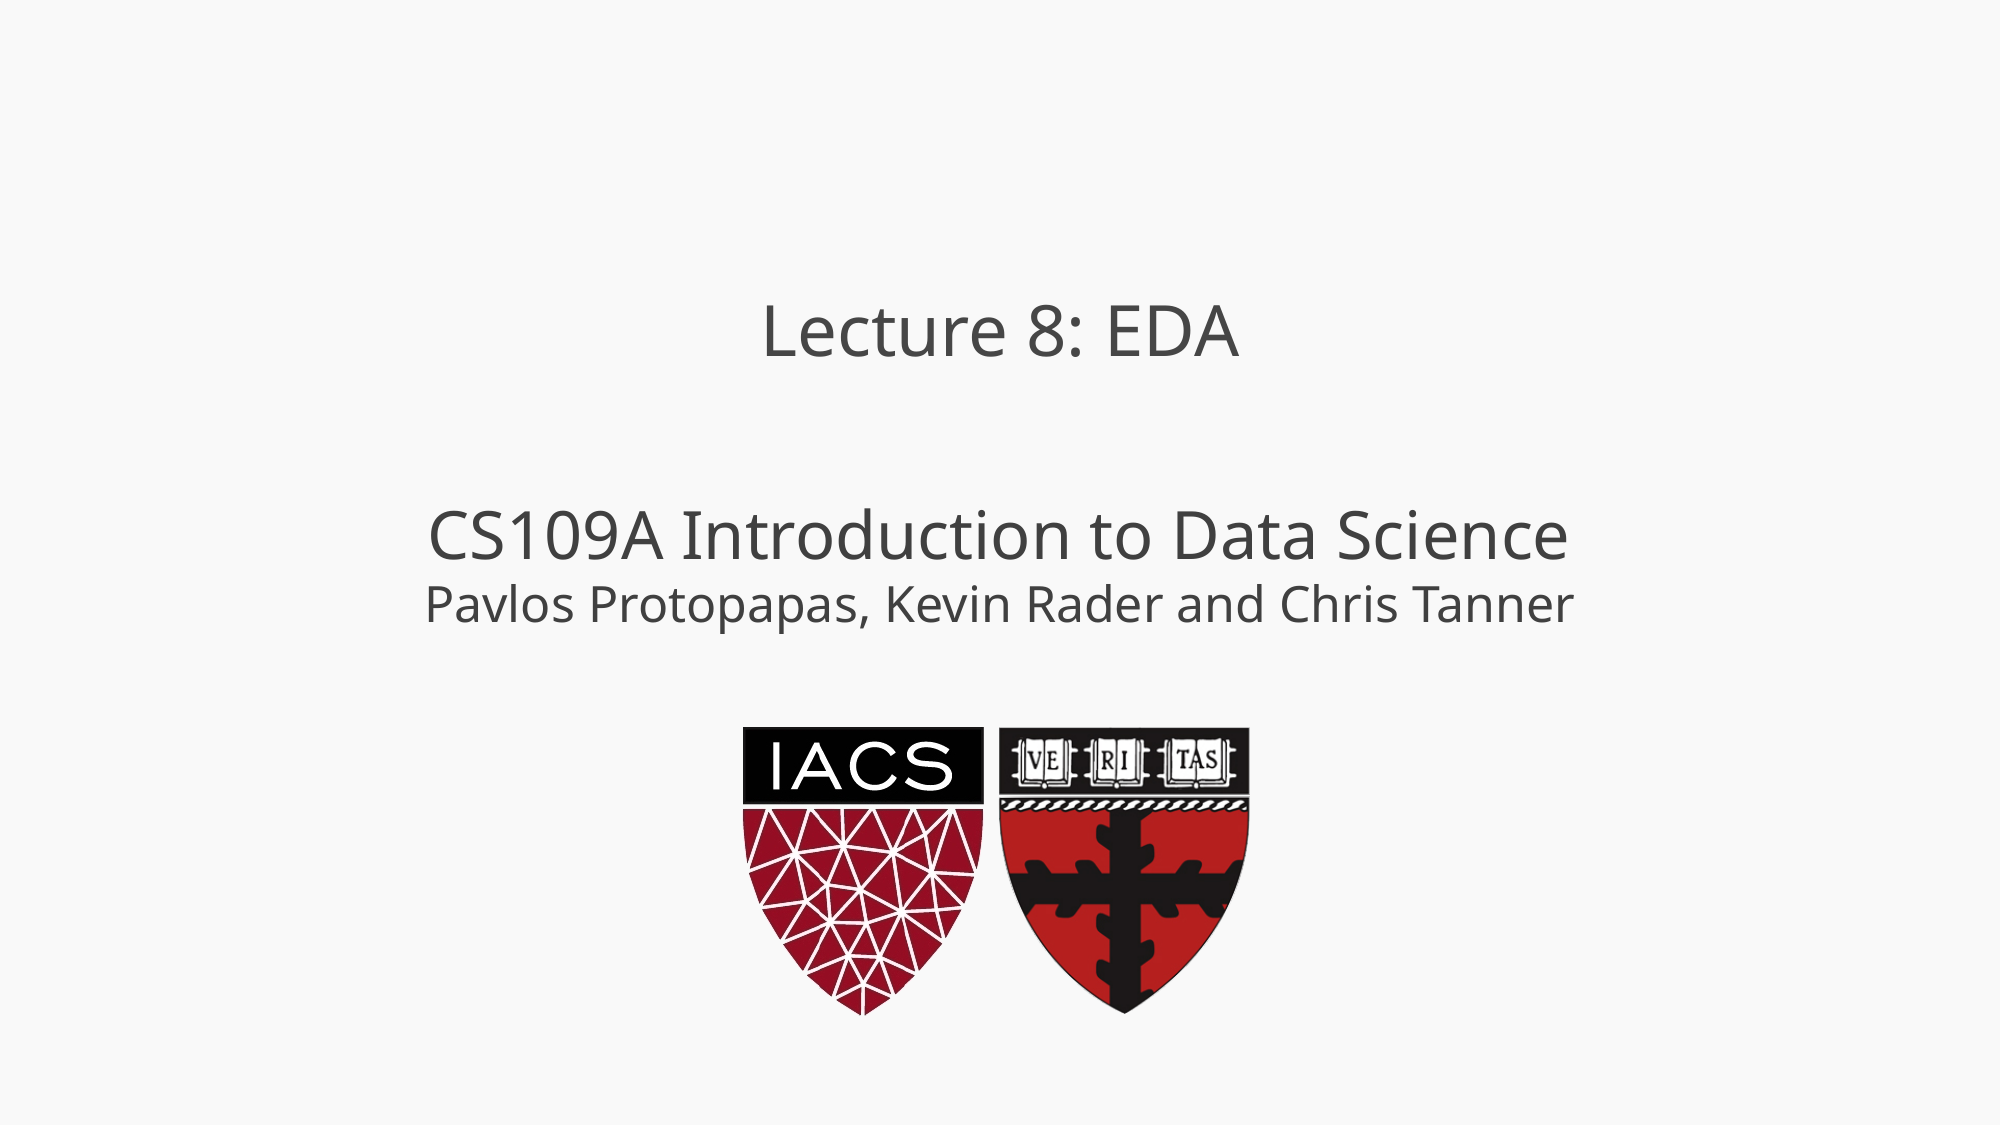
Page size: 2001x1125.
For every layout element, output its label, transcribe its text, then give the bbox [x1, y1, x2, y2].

picture [996, 726, 1252, 1016]
picture [734, 726, 990, 1016]
title Lecture 8: EDA [150, 278, 1850, 509]
